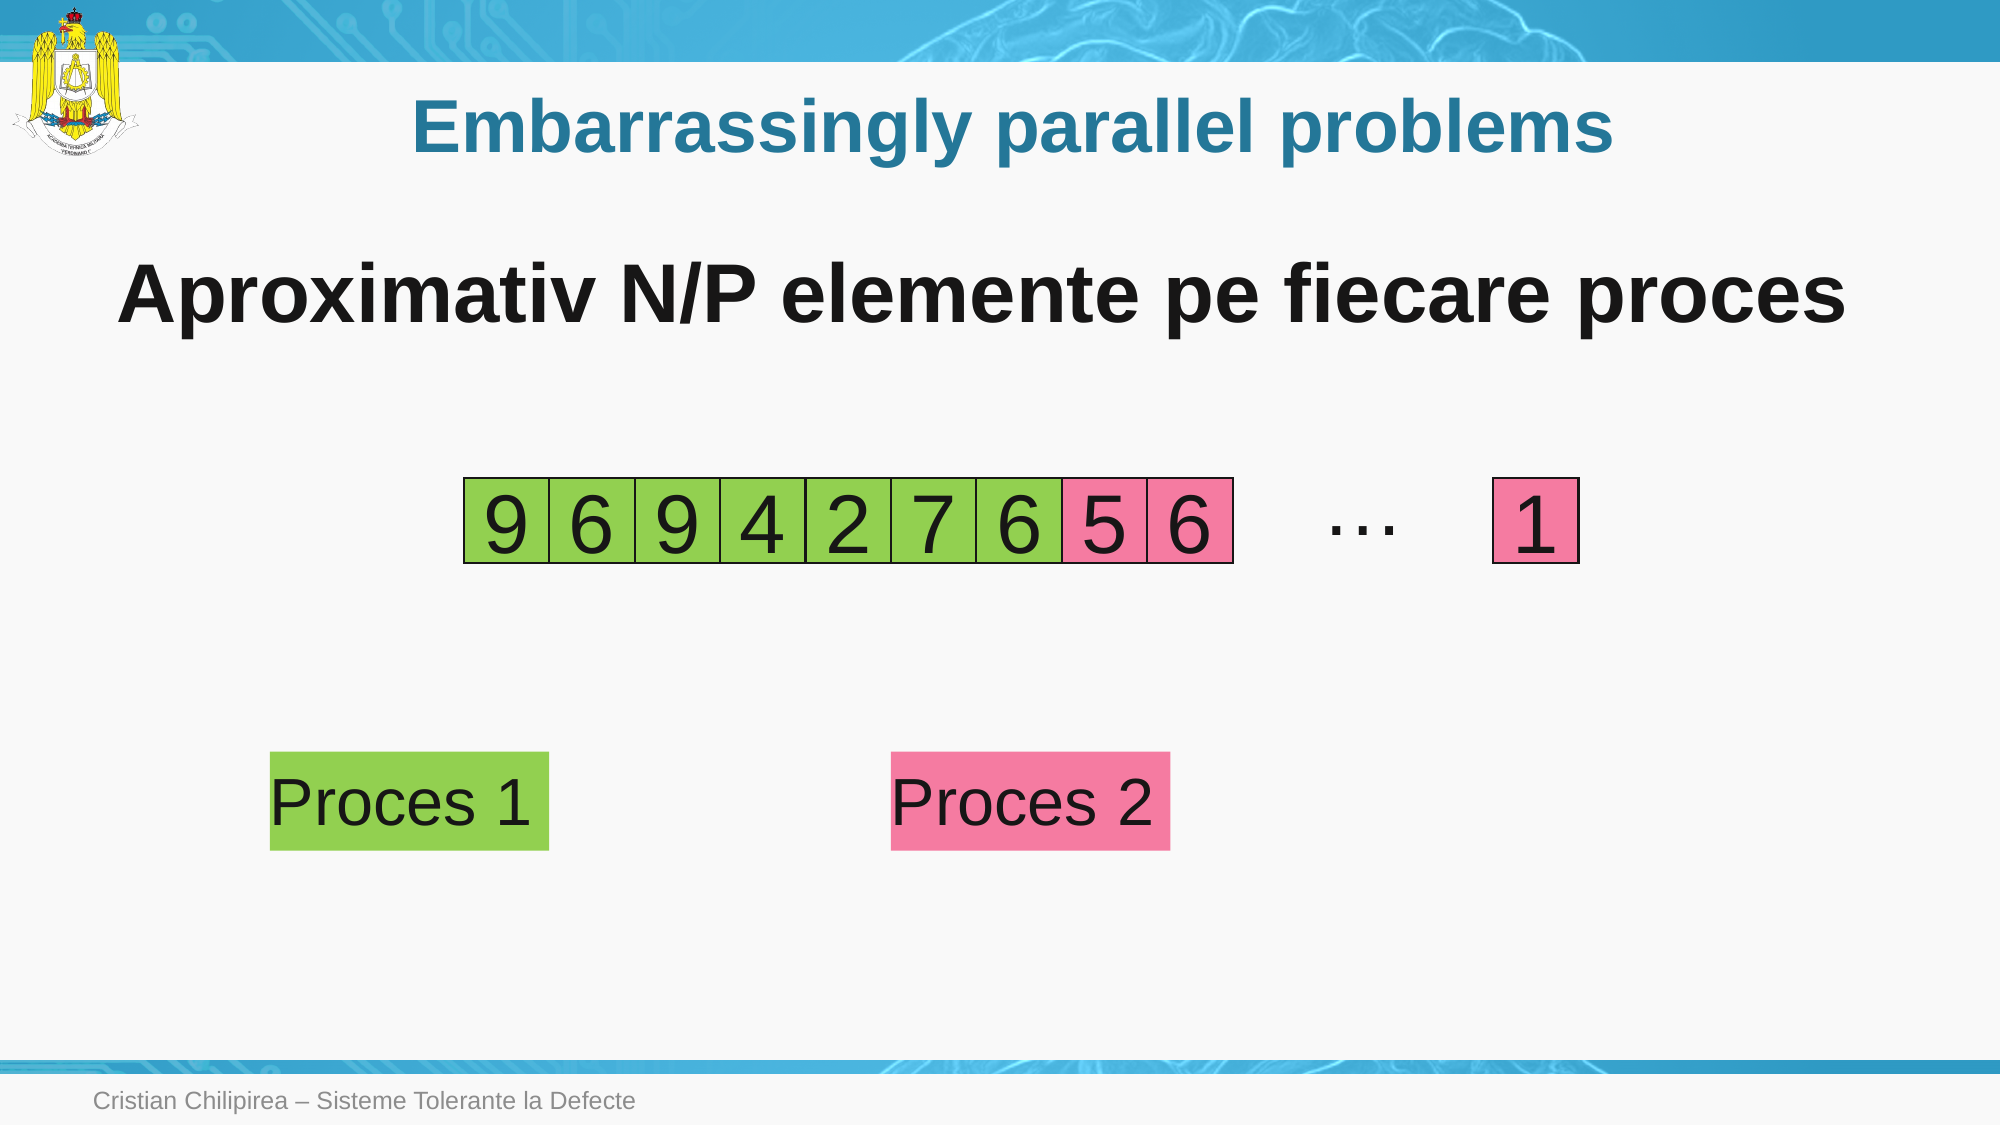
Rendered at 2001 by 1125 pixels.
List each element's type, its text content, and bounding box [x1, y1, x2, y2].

text_box Aproximativ N/P elemente pe fiecare proces [101, 231, 1972, 1016]
picture [0, 1060, 2000, 1074]
footer Cristian Chilipirea – Sisteme Tolerante la Defecte [77, 1073, 1338, 1125]
picture [0, 0, 2000, 156]
title Embarrassingly parallel problems [150, 76, 1876, 180]
